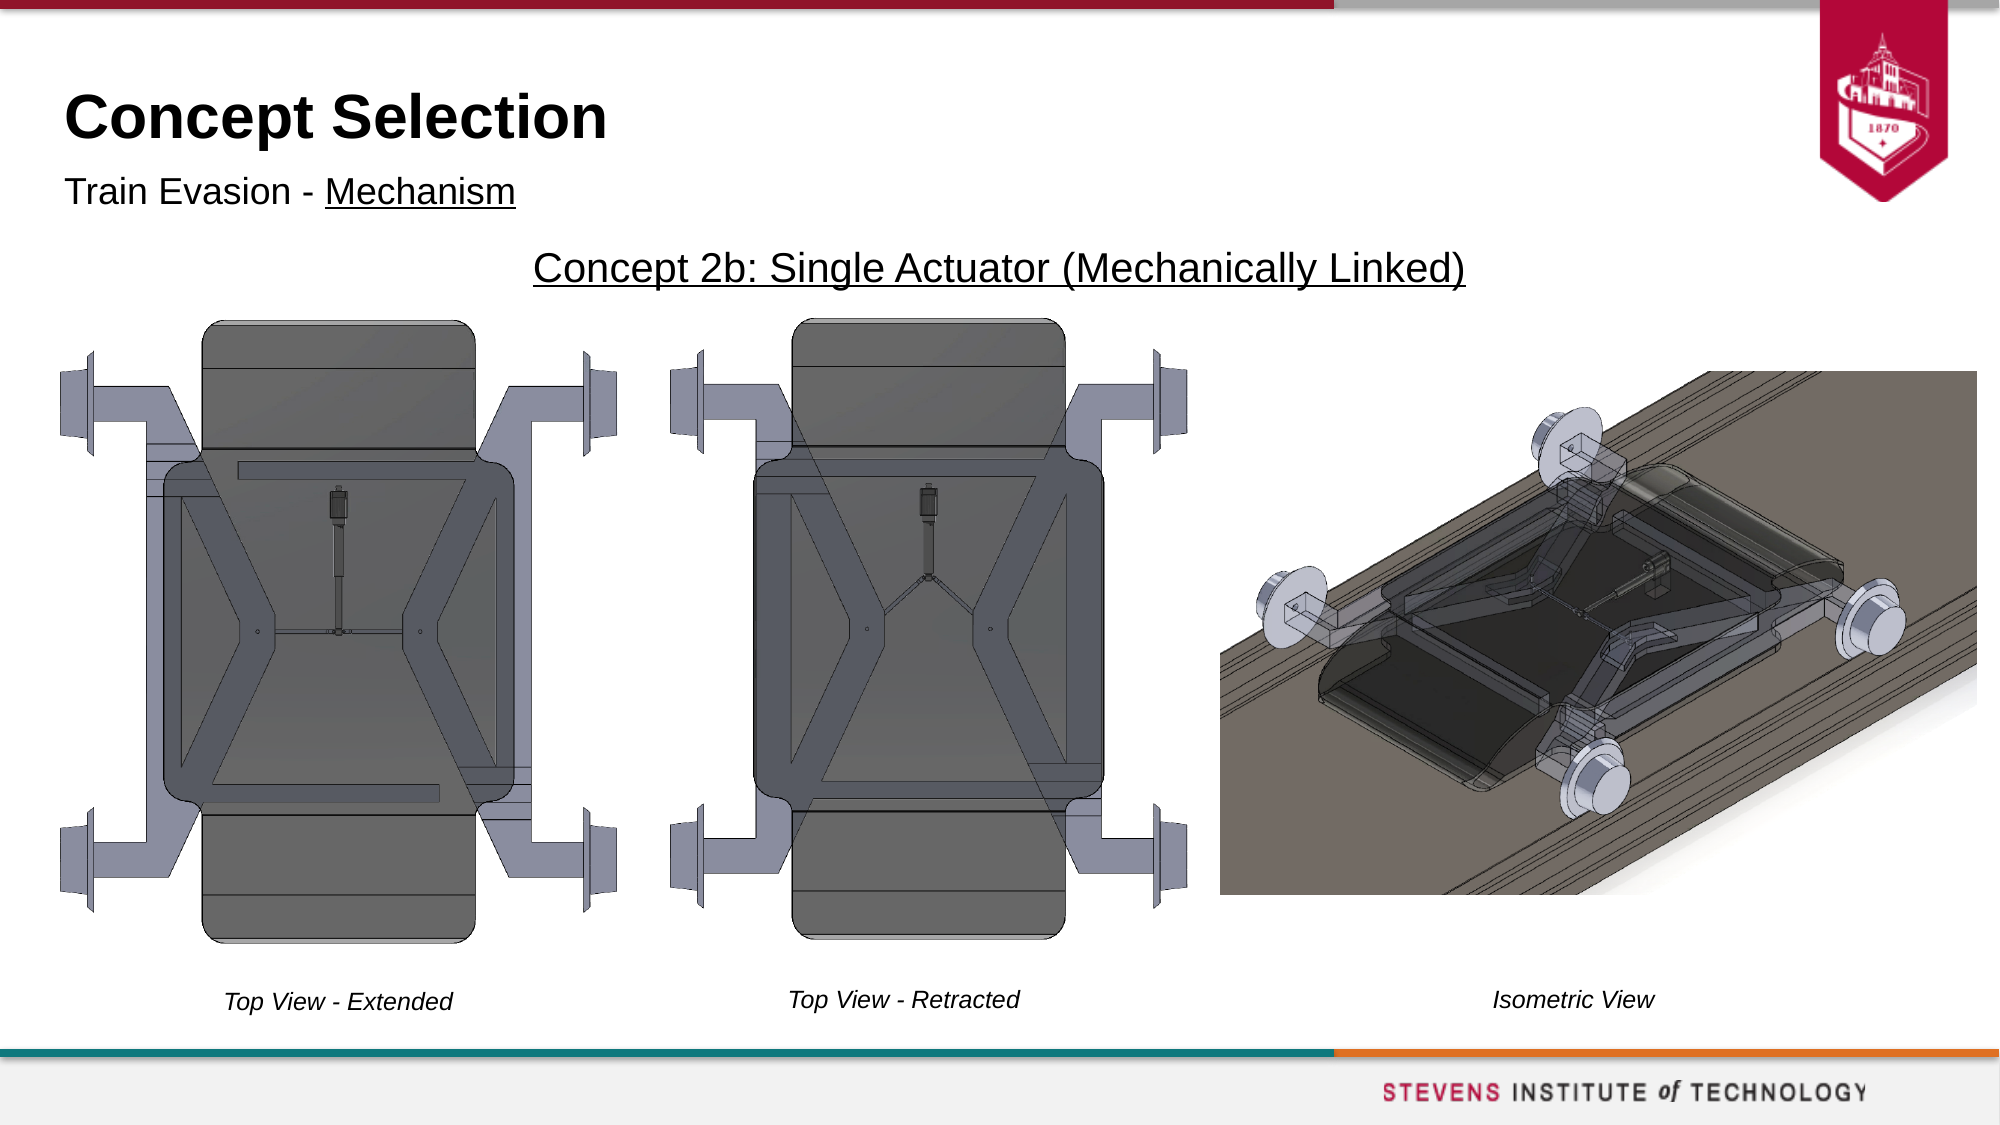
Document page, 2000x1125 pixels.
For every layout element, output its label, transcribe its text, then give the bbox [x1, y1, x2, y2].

text_box Isometric View [1403, 976, 1744, 1022]
list Train Evasion - Mechanism [49, 160, 1951, 228]
picture [37, 298, 1977, 968]
text_box Top View - Extended [168, 977, 509, 1023]
text_box Concept 2b: Single Actuator (Mechanically Linked) [516, 233, 1483, 299]
title Concept Selection [49, 68, 1647, 157]
text_box Top View - Retracted [734, 977, 1074, 1022]
